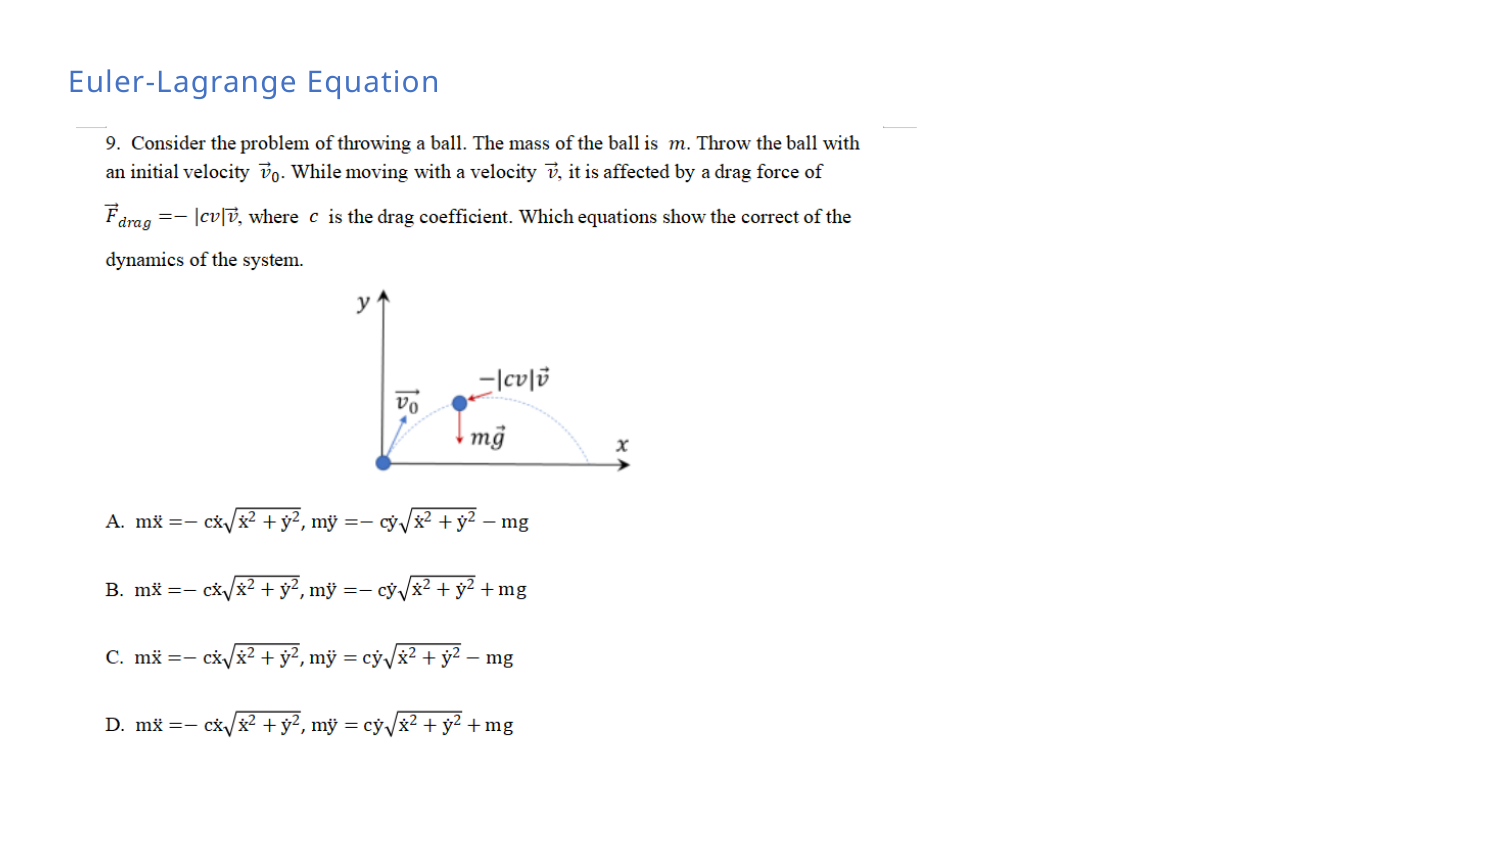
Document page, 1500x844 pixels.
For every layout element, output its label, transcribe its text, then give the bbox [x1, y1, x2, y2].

picture [76, 126, 972, 777]
text_box Euler-Lagrange Equation [53, 55, 804, 107]
